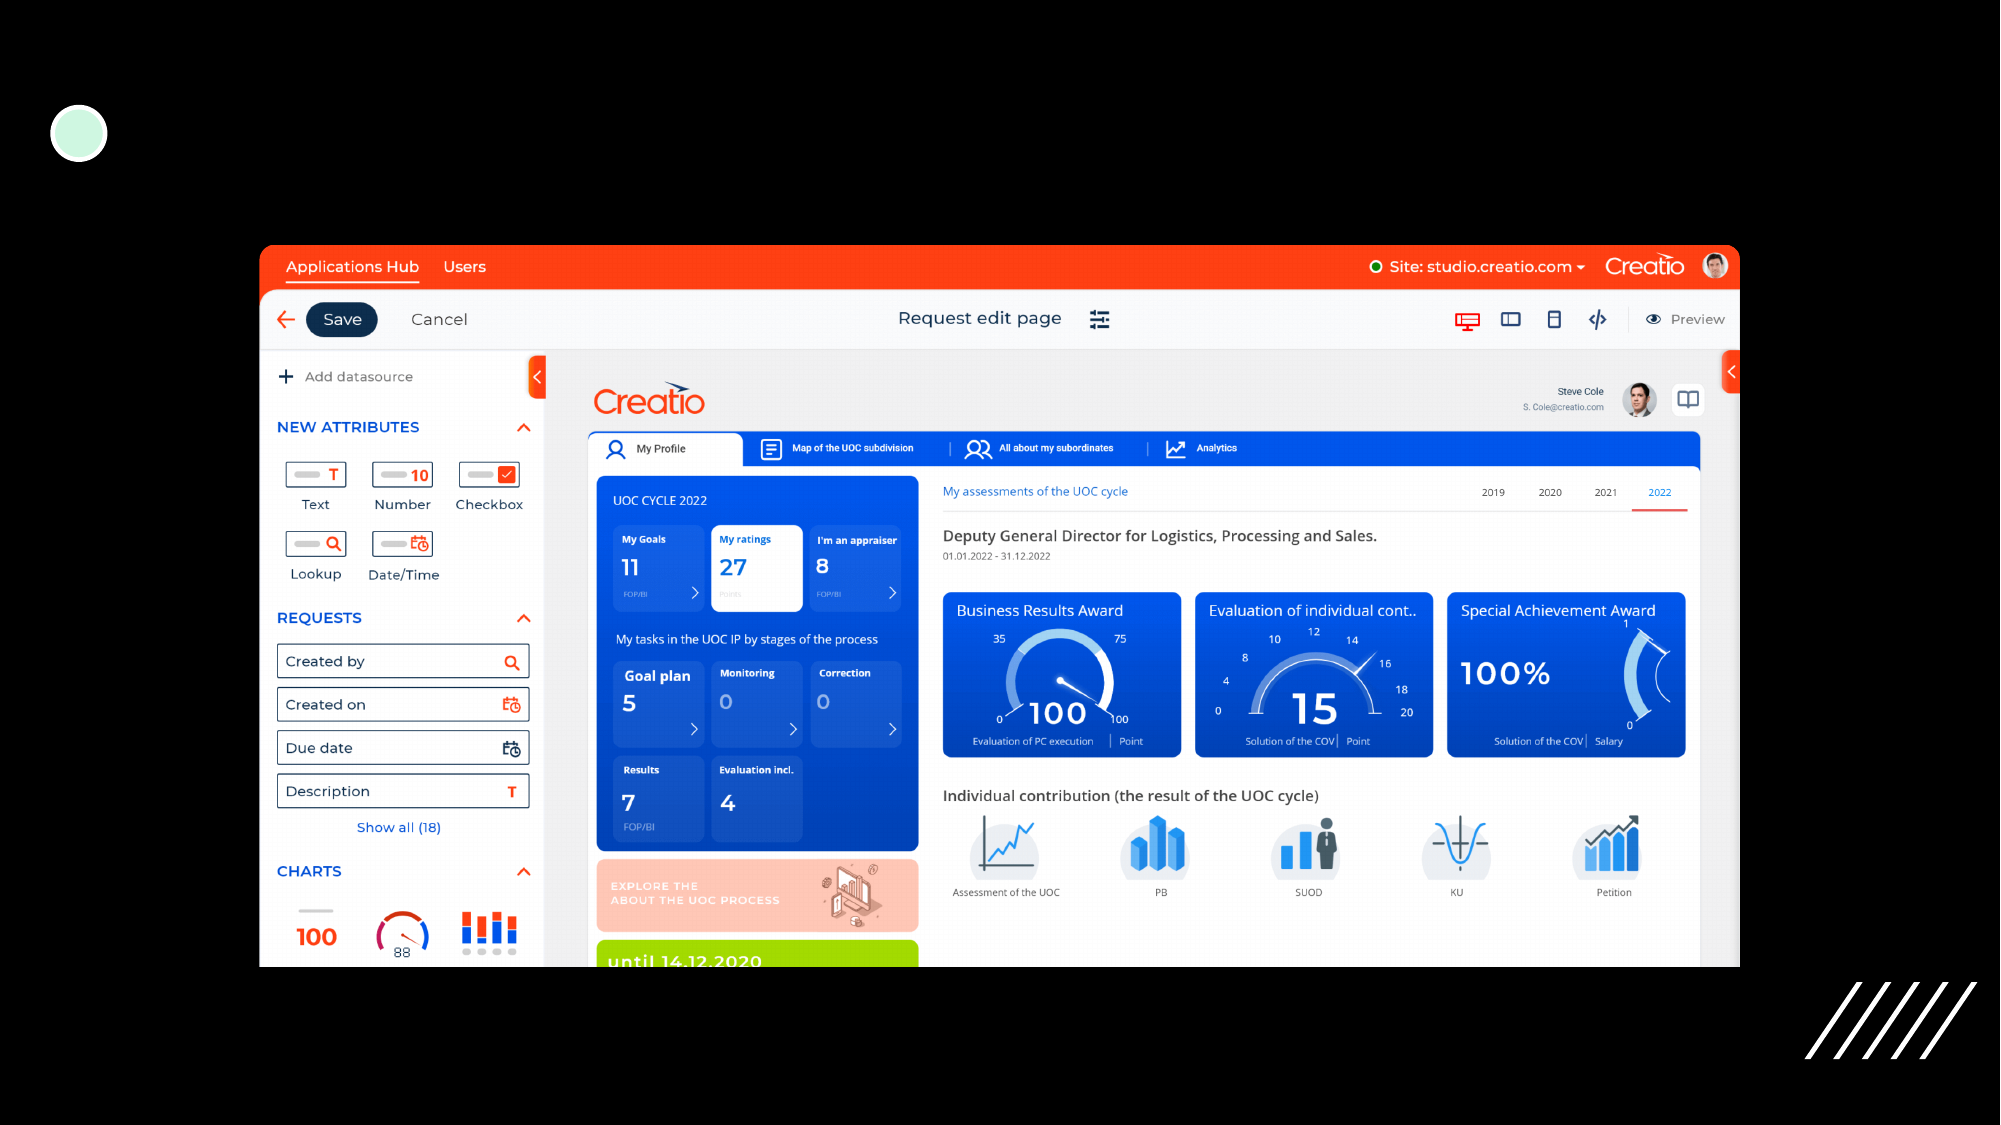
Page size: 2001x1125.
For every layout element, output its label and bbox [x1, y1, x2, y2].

picture [259, 245, 1740, 967]
